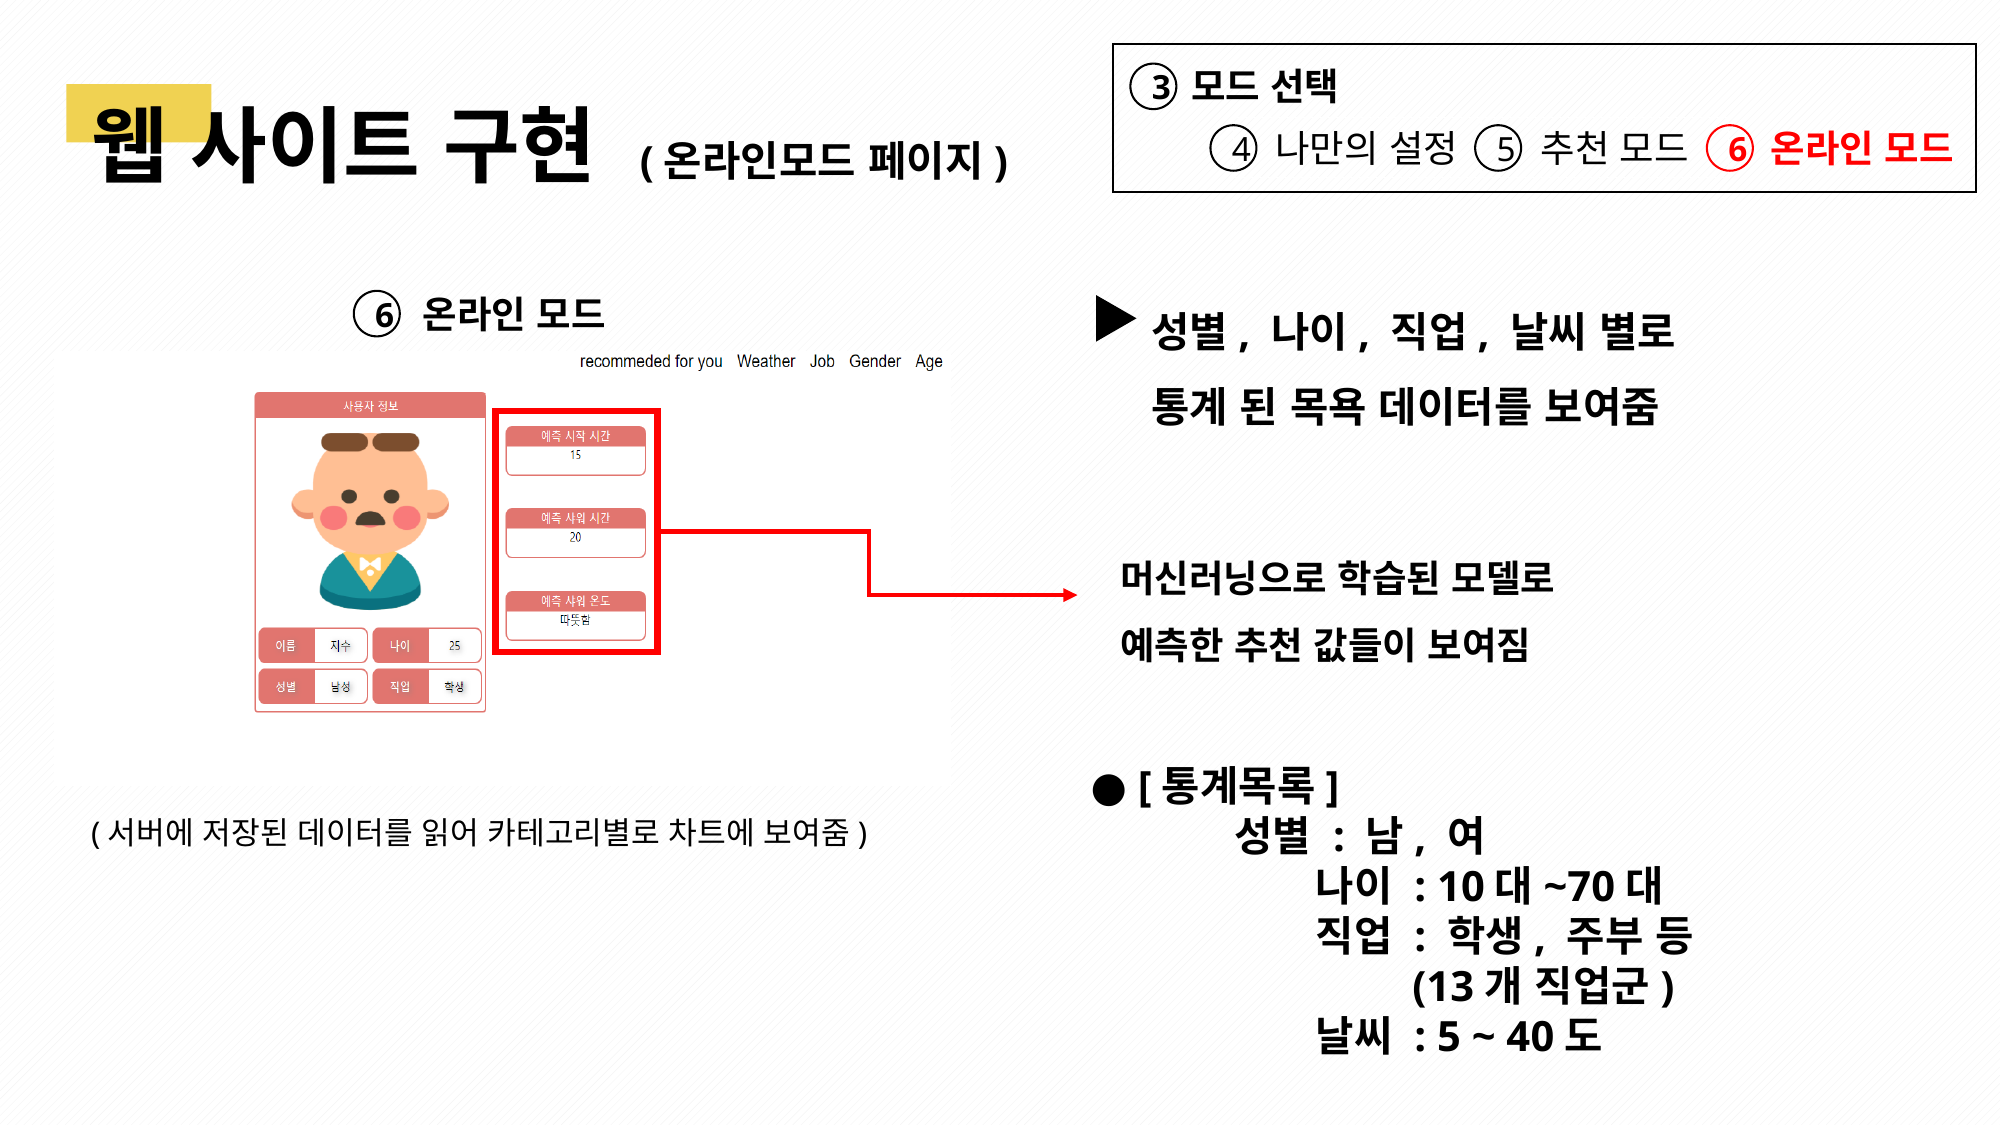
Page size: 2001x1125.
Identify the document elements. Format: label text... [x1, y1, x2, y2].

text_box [1075, 43, 1977, 193]
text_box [657, 531, 1078, 596]
text_box 성별, 나이, 직업, 날씨 별로 통계 된 목욕 데이터를 보여줌 [1136, 273, 1785, 439]
text_box 머신러닝으로 학습된 모델로 예측한 추천 값들이 보여짐 [1105, 524, 1623, 675]
picture [54, 351, 951, 786]
text_box 웹 사이트 구현 (온라인모드 페이지) [76, 85, 1081, 201]
text_box [65, 83, 213, 143]
text_box [1094, 293, 1139, 344]
text_box (서버에 저장된 데이터를 읽어 카테고리별로 차트에 보여줌) [76, 805, 951, 859]
text_box ● [통계목록] 성별 : 남, 여 나이 : 10대~70대 직업 : 학생, 주부 등 (13개 직업군) 날씨 : 5 ~ 40도 [1075, 752, 1724, 1068]
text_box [315, 283, 694, 344]
